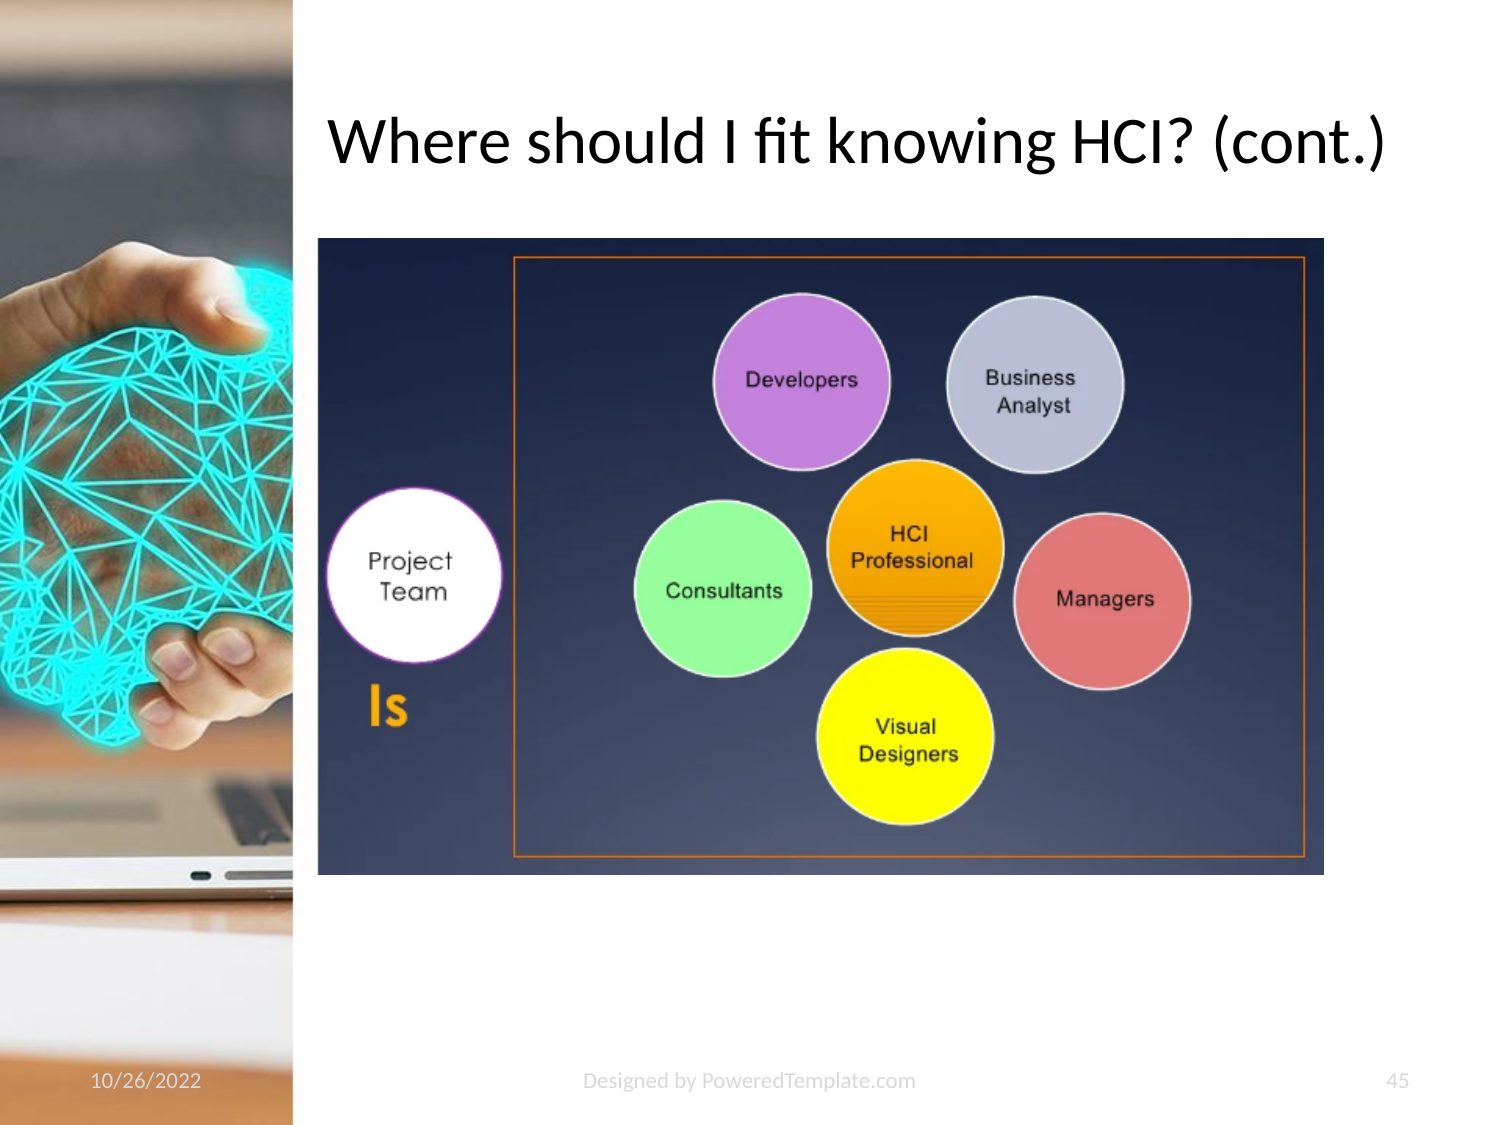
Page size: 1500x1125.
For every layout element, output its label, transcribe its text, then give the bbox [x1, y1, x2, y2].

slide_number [75, 1058, 425, 1103]
footer Designed by PoweredTemplate.com [512, 1058, 988, 1103]
picture [0, 0, 1500, 1125]
slide_number 45 [1074, 1058, 1425, 1103]
title Where should I fit knowing HCI? (cont.) [312, 42, 1424, 231]
